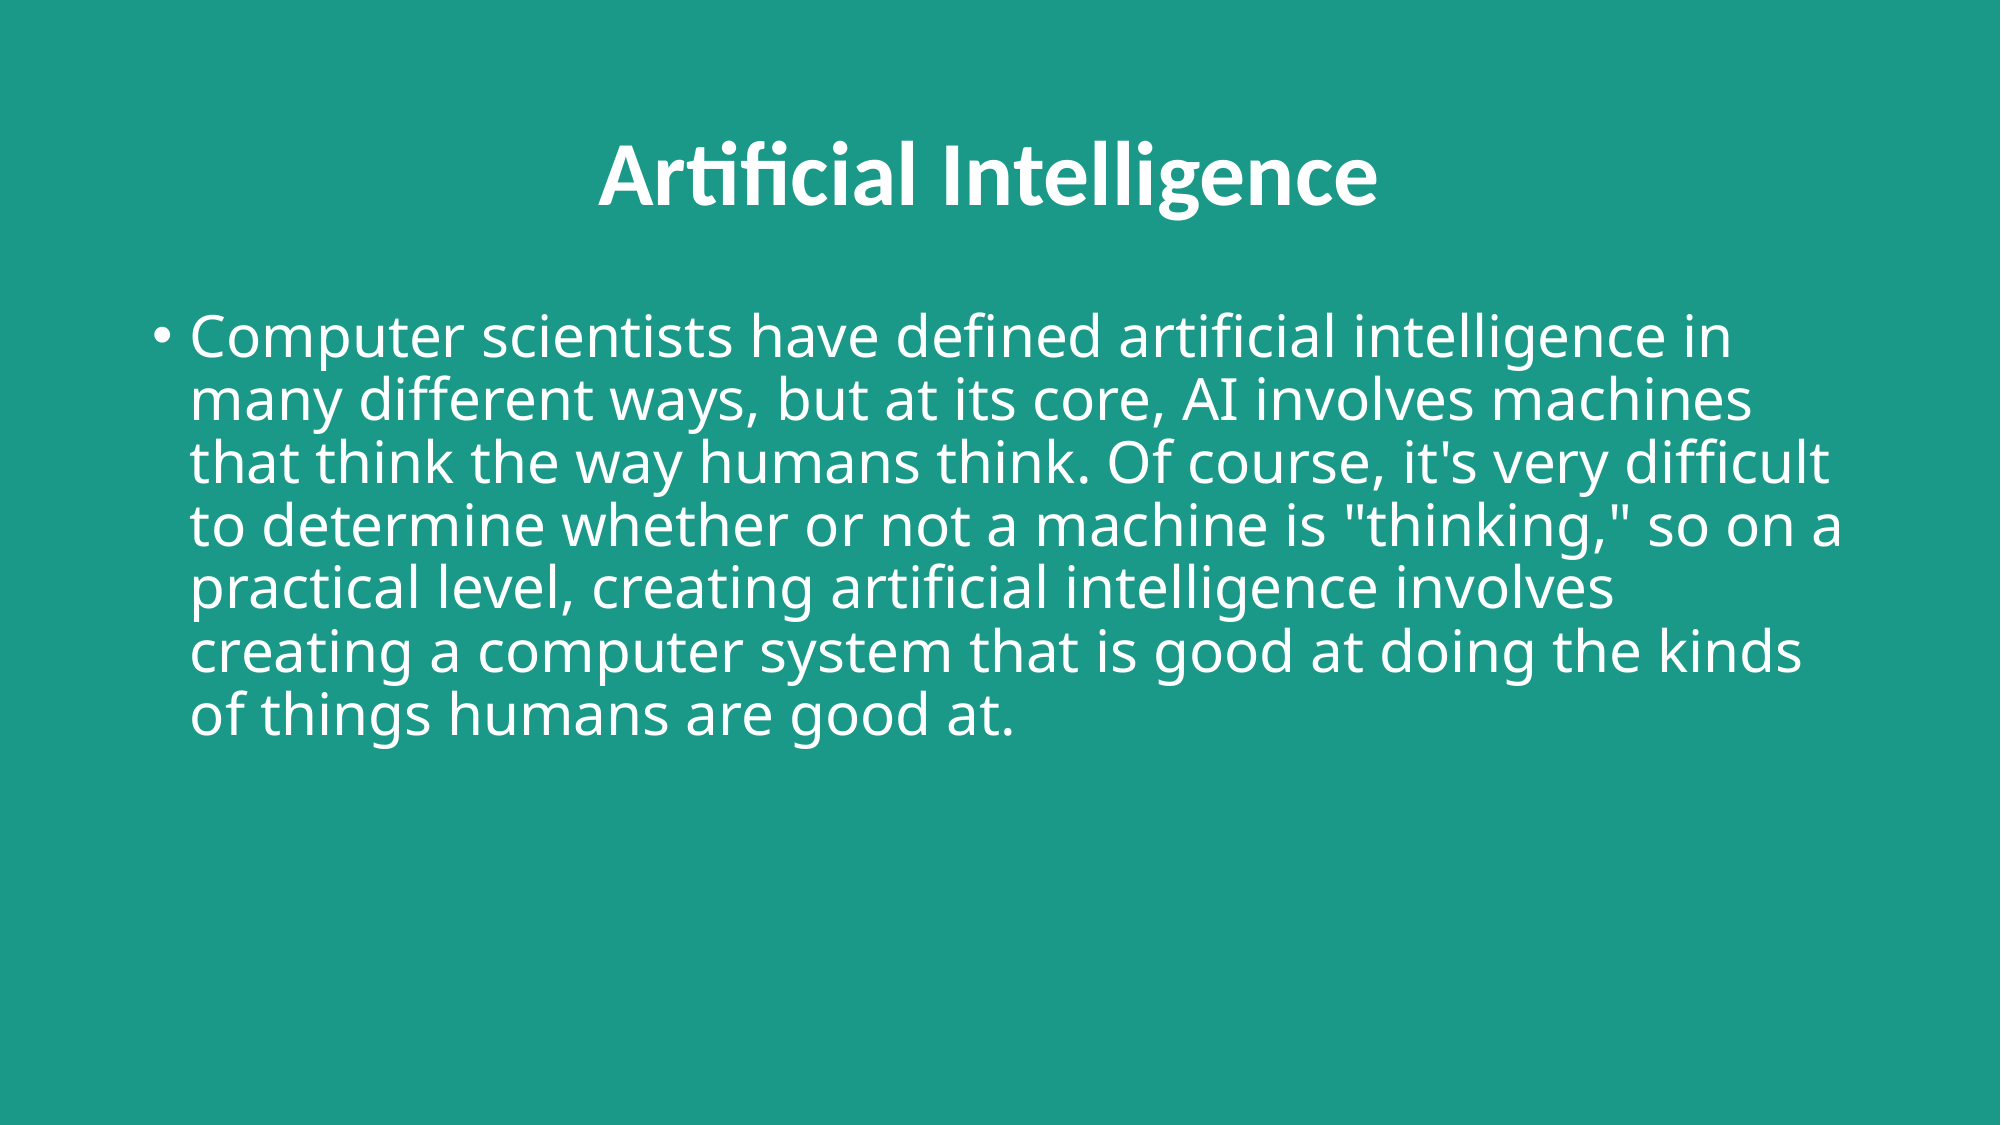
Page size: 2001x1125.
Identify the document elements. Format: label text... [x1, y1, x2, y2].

text_box Computer scientists have defined artificial intelligence in many different ways, but at its core, AI involves machines that think the way humans think. Of course, it's very difficult to determine whether or not a machine is "thinking," so on a practical level, creating artificial intelligence involves creating a computer system that is good at doing the kinds of things humans are good at. [137, 299, 1863, 1014]
text_box Artificial Intelligence [137, 59, 1863, 278]
